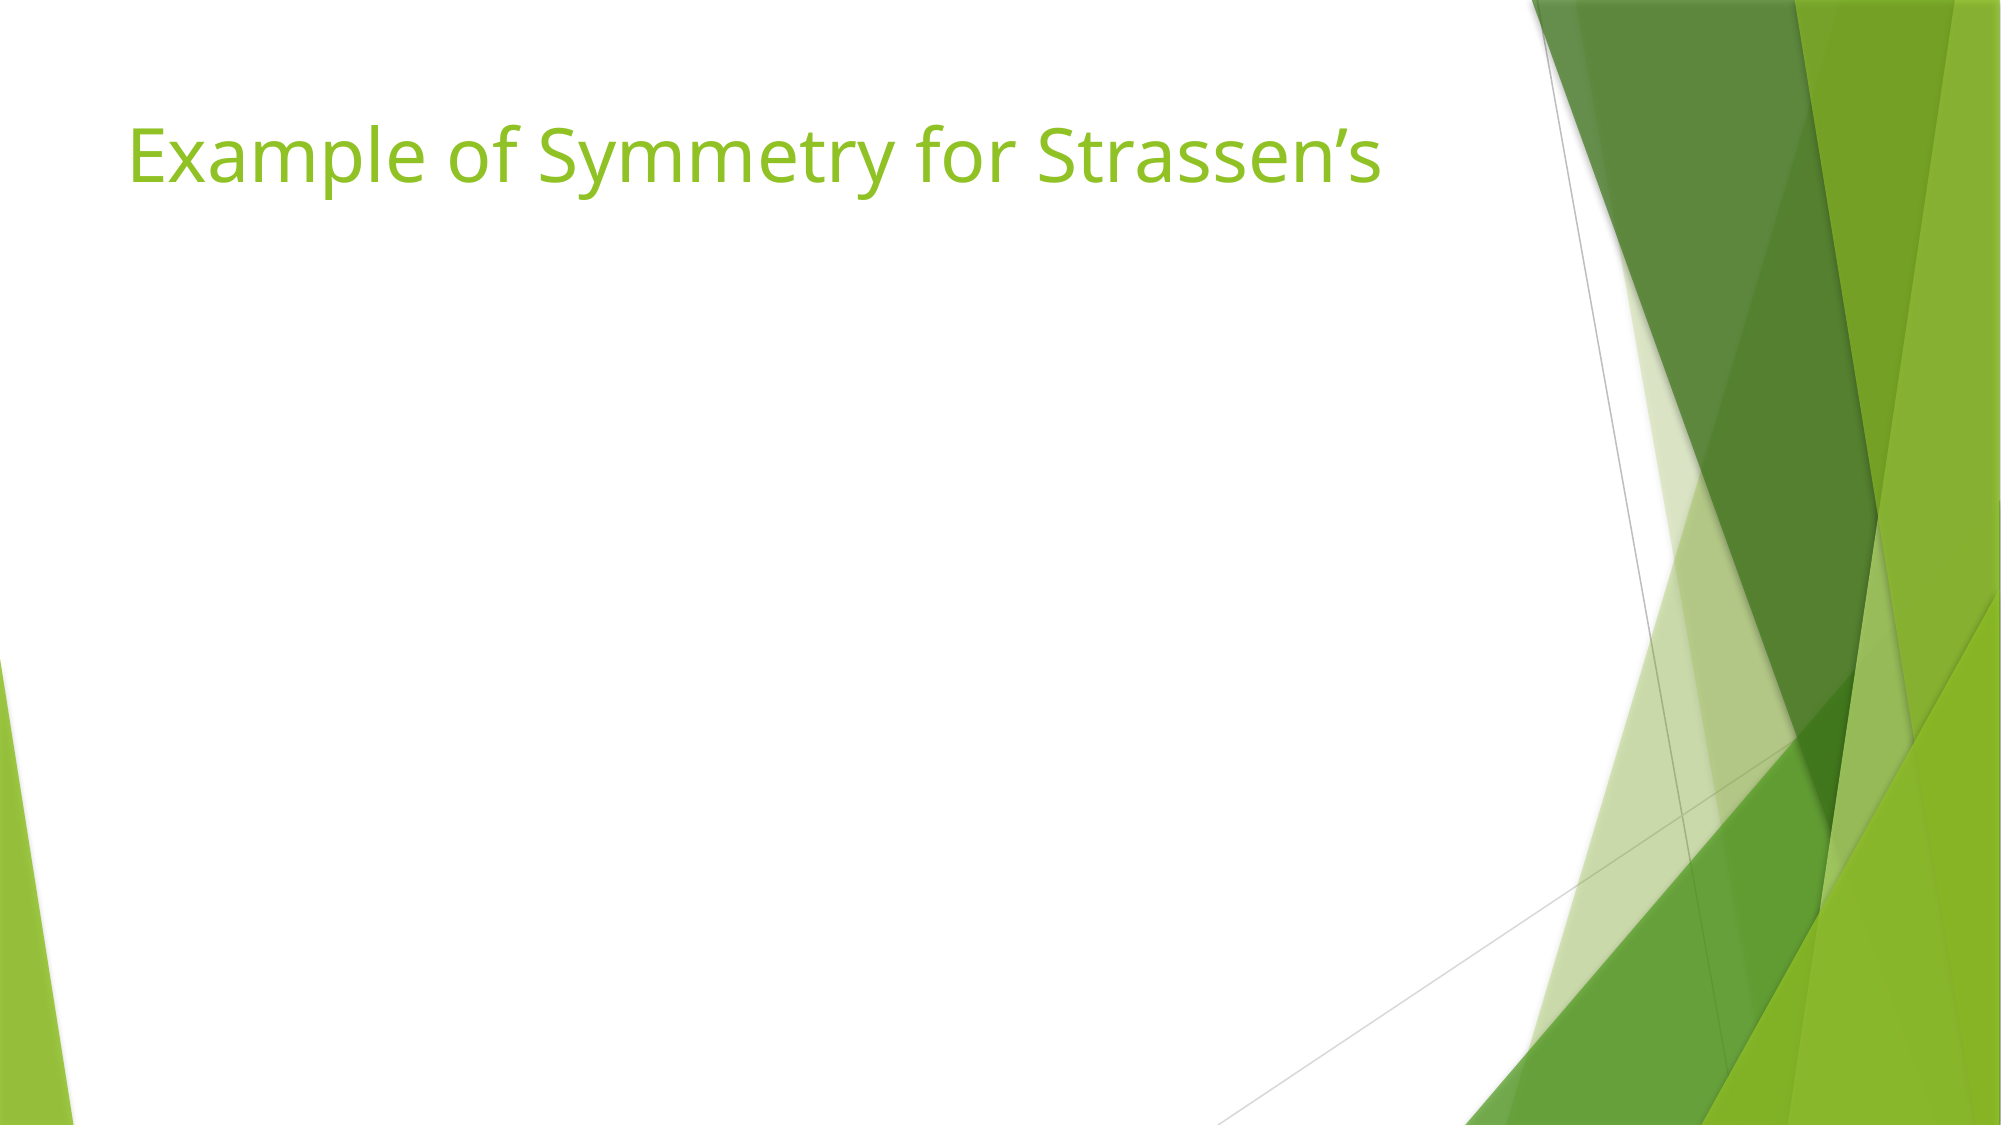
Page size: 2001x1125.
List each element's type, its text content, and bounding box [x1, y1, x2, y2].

title Example of Symmetry for Strassen’s [111, 99, 1522, 317]
